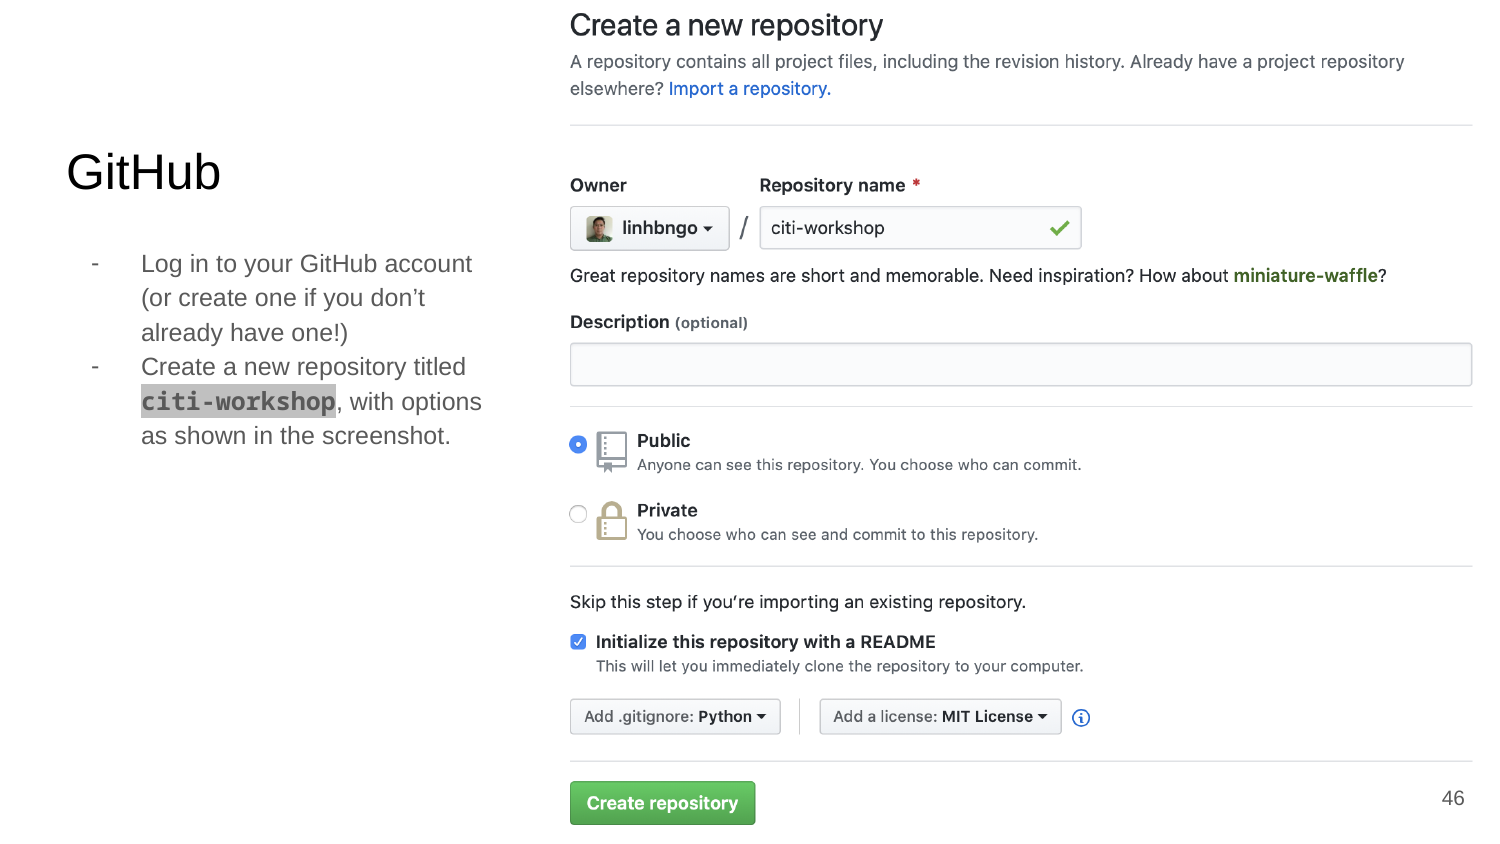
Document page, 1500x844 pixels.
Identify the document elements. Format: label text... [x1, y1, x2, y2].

list Log in to your GitHub account (or create one if you don’t already have one!) Create a new repository titled citi-workshop, with options as shown in the screenshot. [51, 227, 512, 750]
picture [547, 0, 1500, 844]
title GitHub [51, 91, 512, 216]
